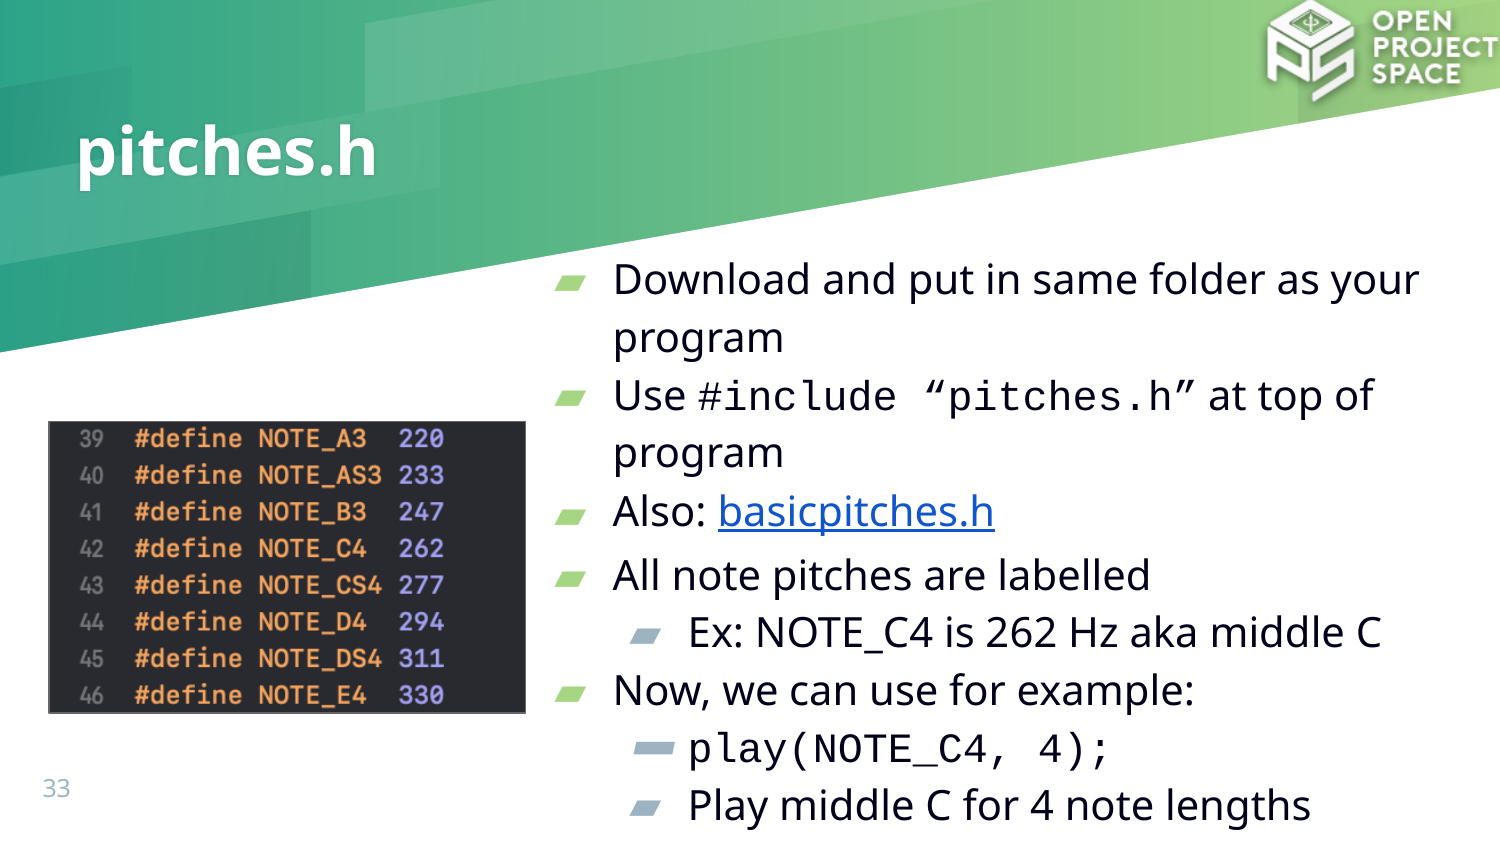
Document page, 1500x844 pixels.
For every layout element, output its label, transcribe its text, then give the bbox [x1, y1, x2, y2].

list Download and put in same folder as your program Use #include “pitches.h” at top of program Also: basicpitches.h All note pitches are labelled Ex: NOTE_C4 is 262 Hz aka middle C Now, we can use for example: play(NOTE_C4, 4); Play middle C for 4 note lengths [537, 245, 1500, 700]
picture [49, 421, 526, 713]
picture [1266, 0, 1500, 103]
slide_number ‹#› [42, 766, 122, 807]
title pitches.h [75, 0, 975, 298]
